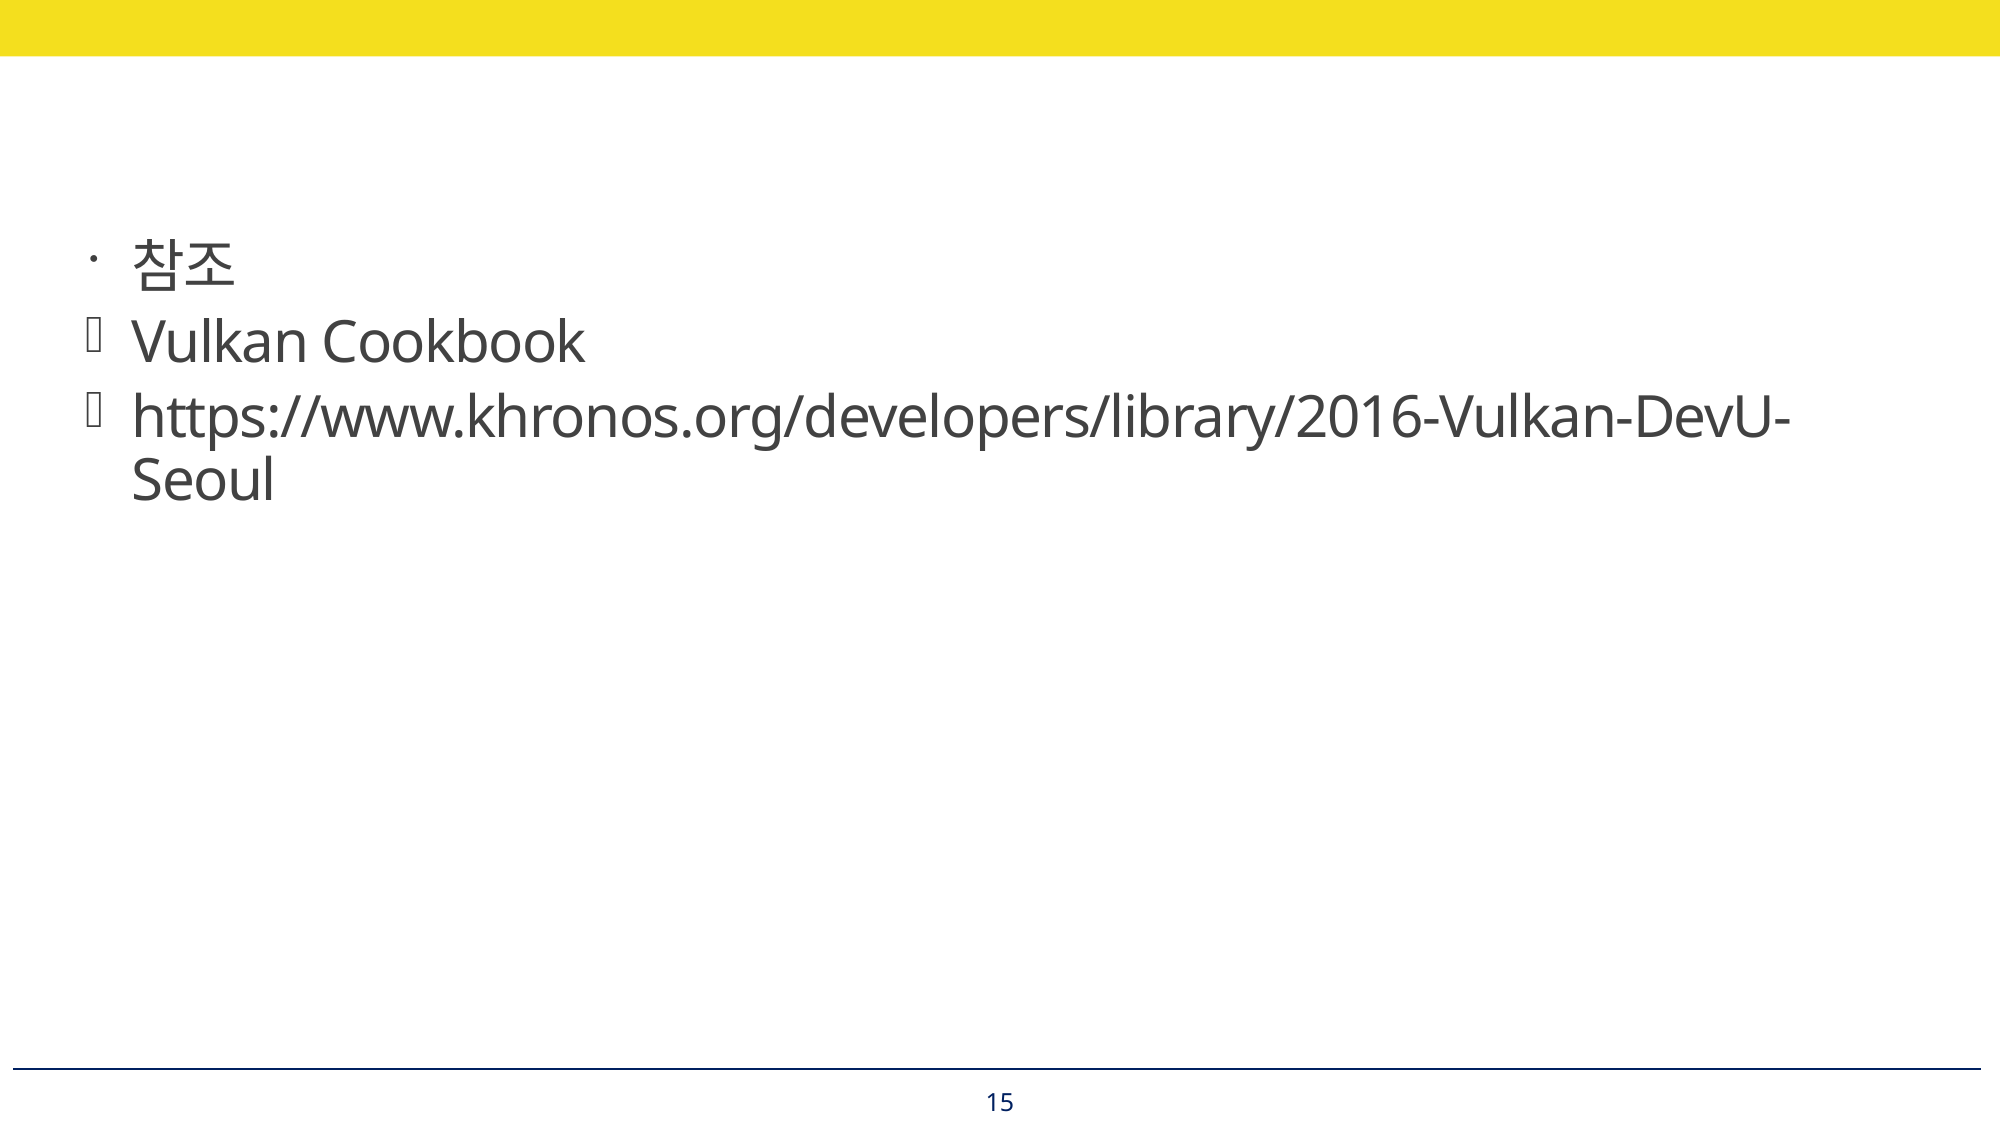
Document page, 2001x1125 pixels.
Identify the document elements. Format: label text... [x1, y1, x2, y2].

list 참조 Vulkan Cookbook https://www.khronos.org/developers/library/2016-Vulkan-DevU-Seoul [85, 237, 1915, 1049]
slide_number 15 [916, 1078, 1084, 1125]
